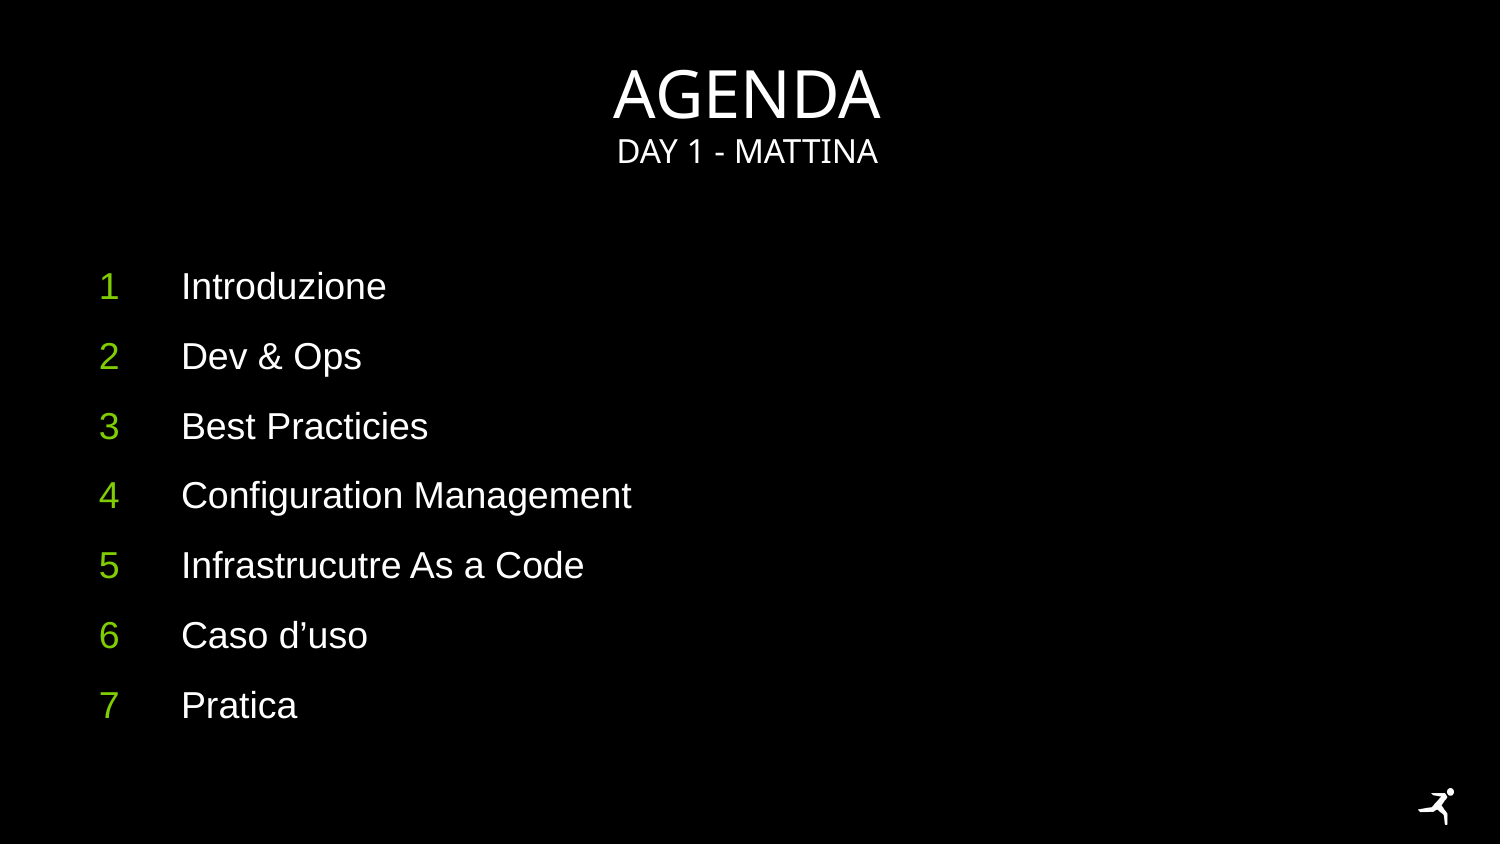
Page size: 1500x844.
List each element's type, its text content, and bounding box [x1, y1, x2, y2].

picture [1418, 788, 1454, 825]
title AGENDA [94, 66, 1402, 111]
list Introduzione Dev & Ops Best Practicies Configuration Management Infrastrucutre As a Code Caso d’uso Pratica [98, 261, 1402, 743]
subtitle DAY 1 - mattina [94, 123, 1402, 178]
